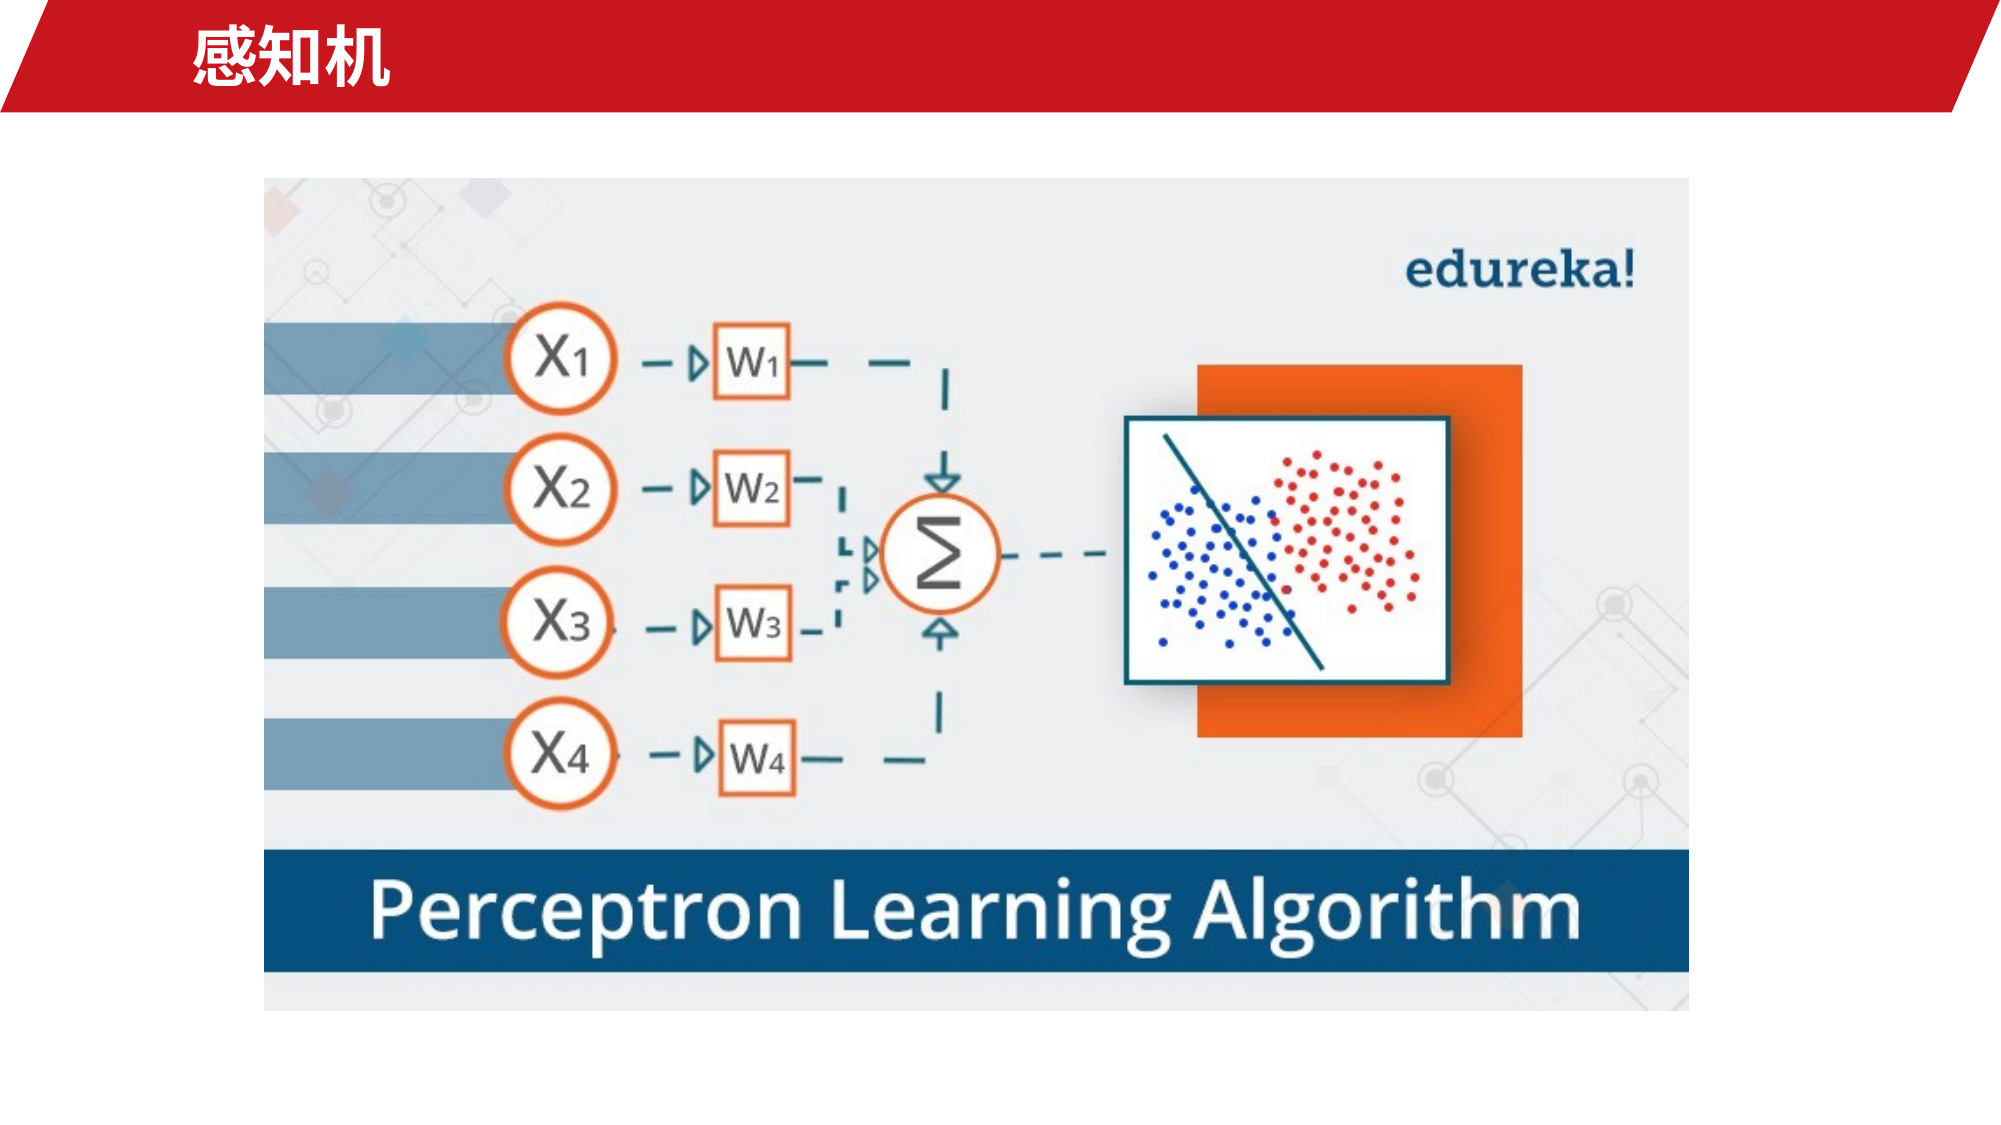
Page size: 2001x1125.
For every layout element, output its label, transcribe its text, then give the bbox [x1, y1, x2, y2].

picture [264, 177, 1689, 1012]
text_box 感知机 [189, 12, 394, 95]
